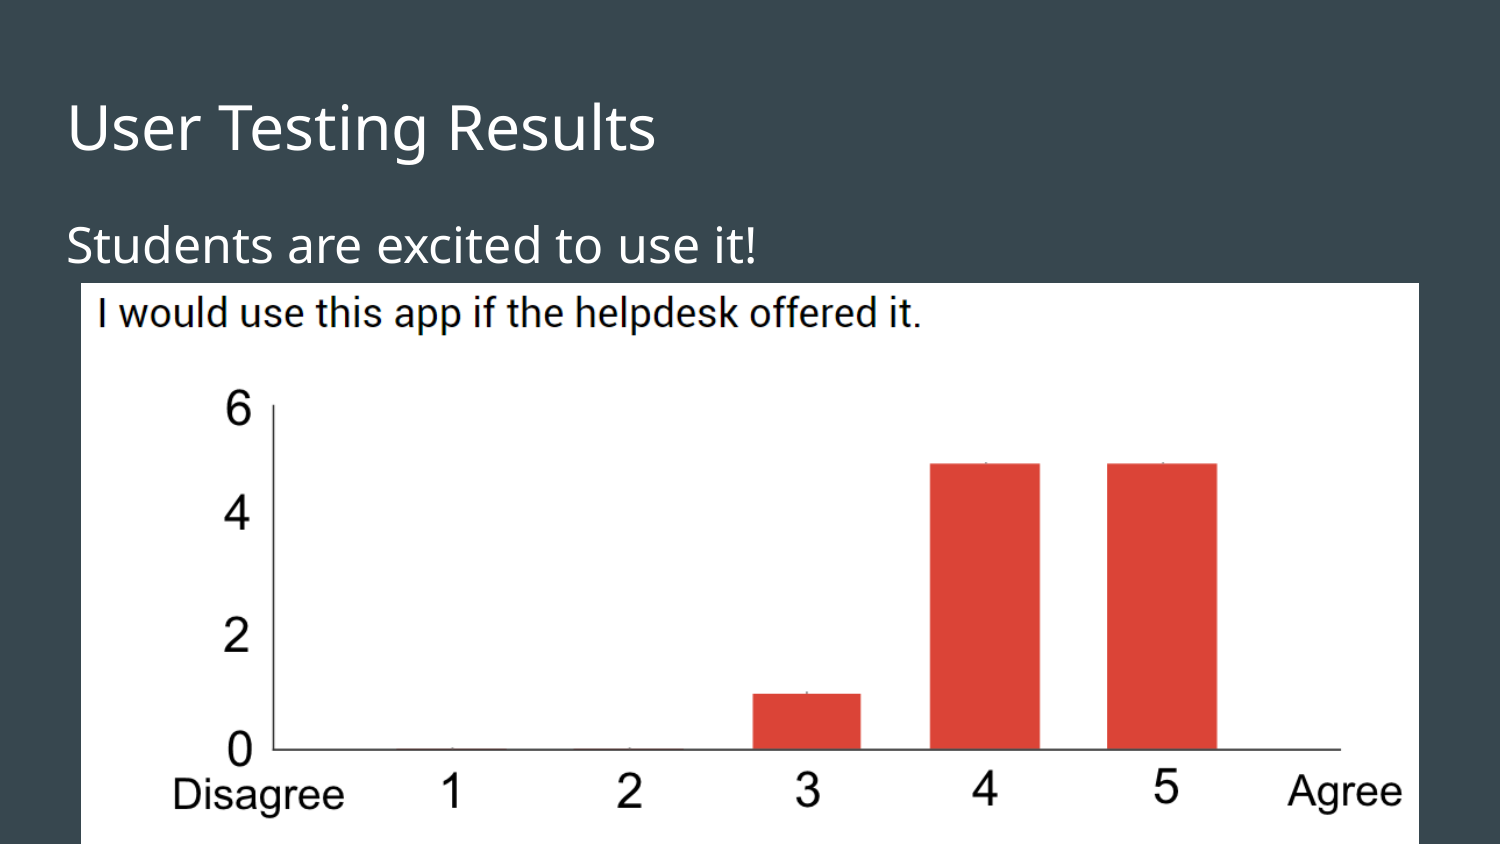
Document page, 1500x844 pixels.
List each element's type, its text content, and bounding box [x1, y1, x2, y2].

picture [81, 283, 1419, 844]
list Students are excited to use it! [51, 189, 1461, 750]
title User Testing Results [51, 72, 1449, 167]
